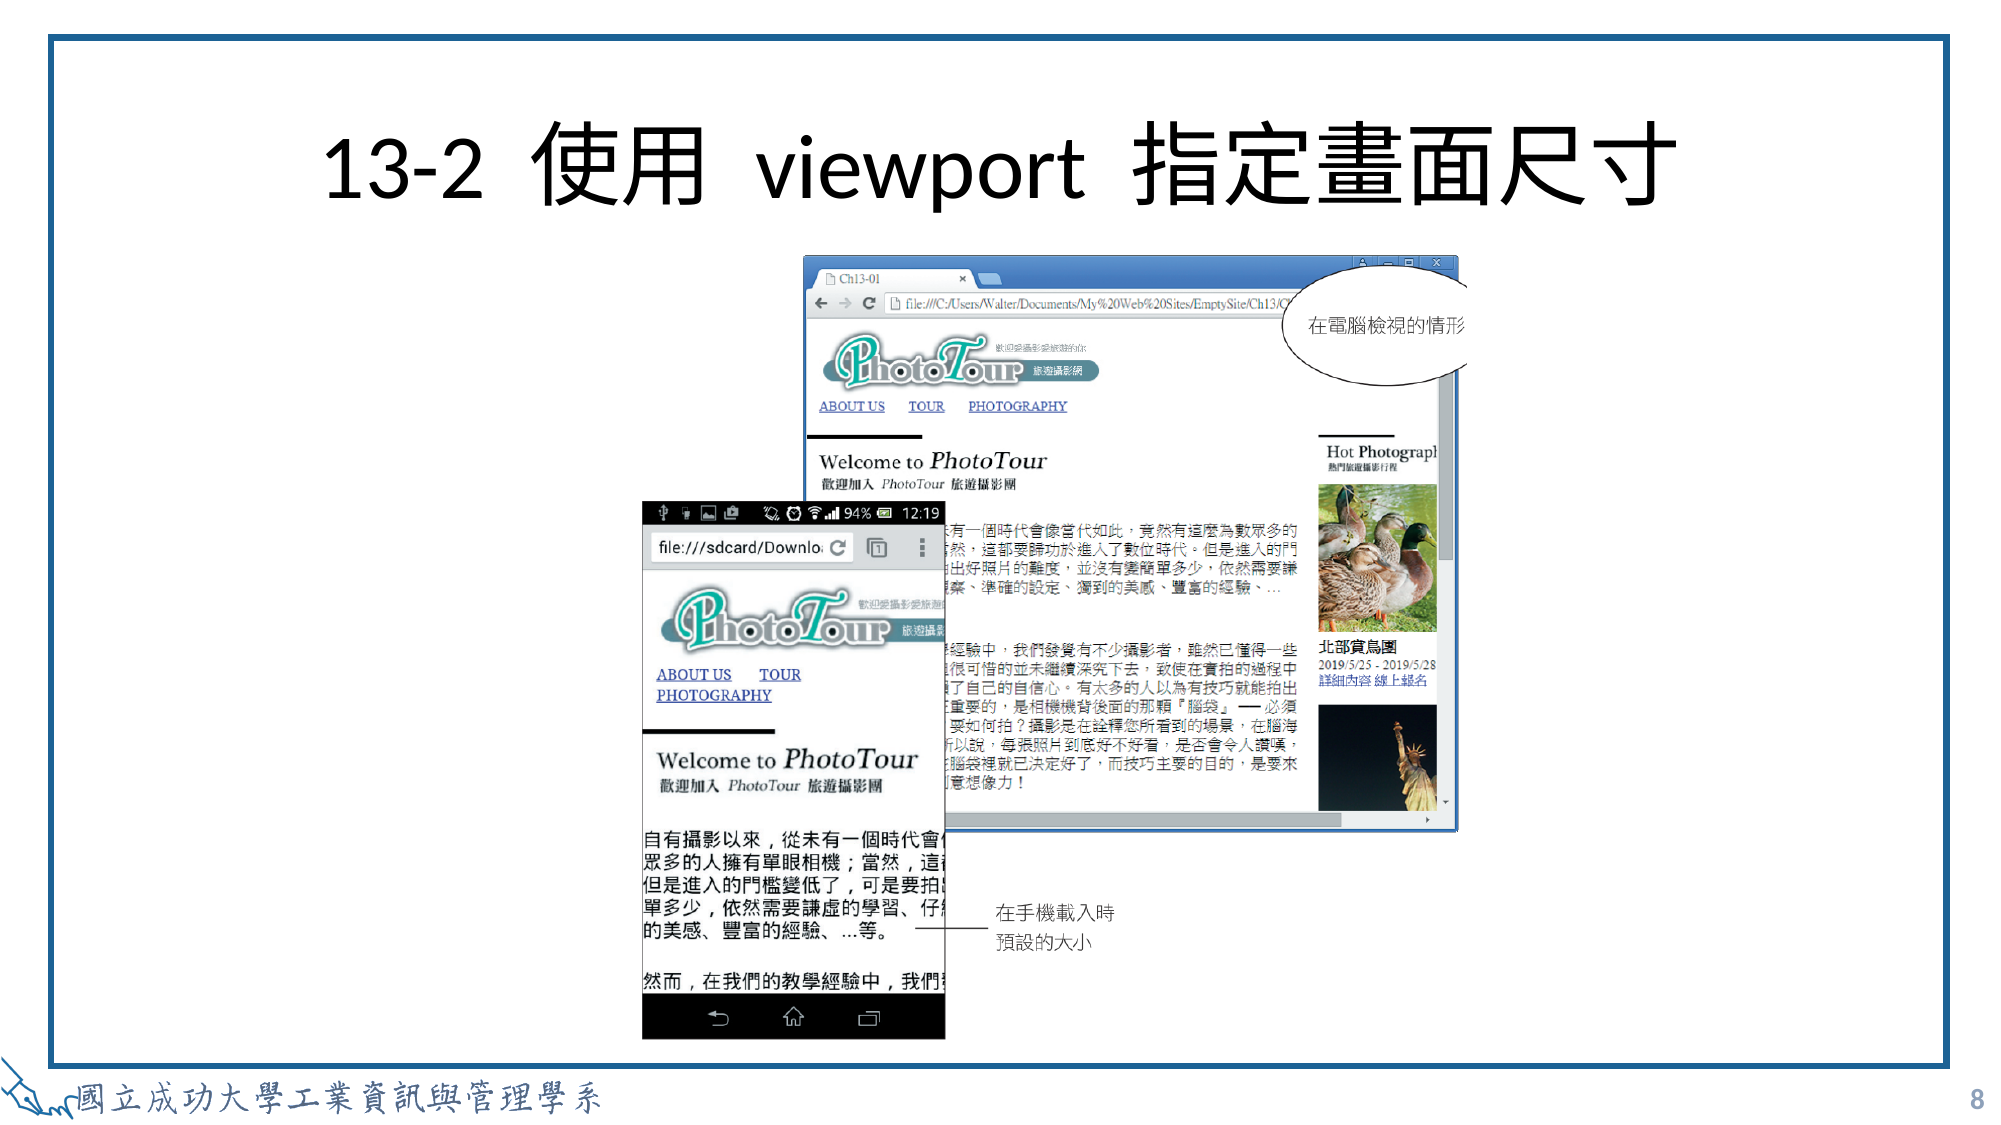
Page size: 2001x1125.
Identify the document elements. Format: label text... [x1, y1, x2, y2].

picture [638, 253, 1467, 1042]
picture [0, 1049, 80, 1125]
title 13-2 使用 viewport 指定畫面尺寸 [137, 59, 1863, 278]
slide_number 8 [1550, 1067, 2000, 1125]
